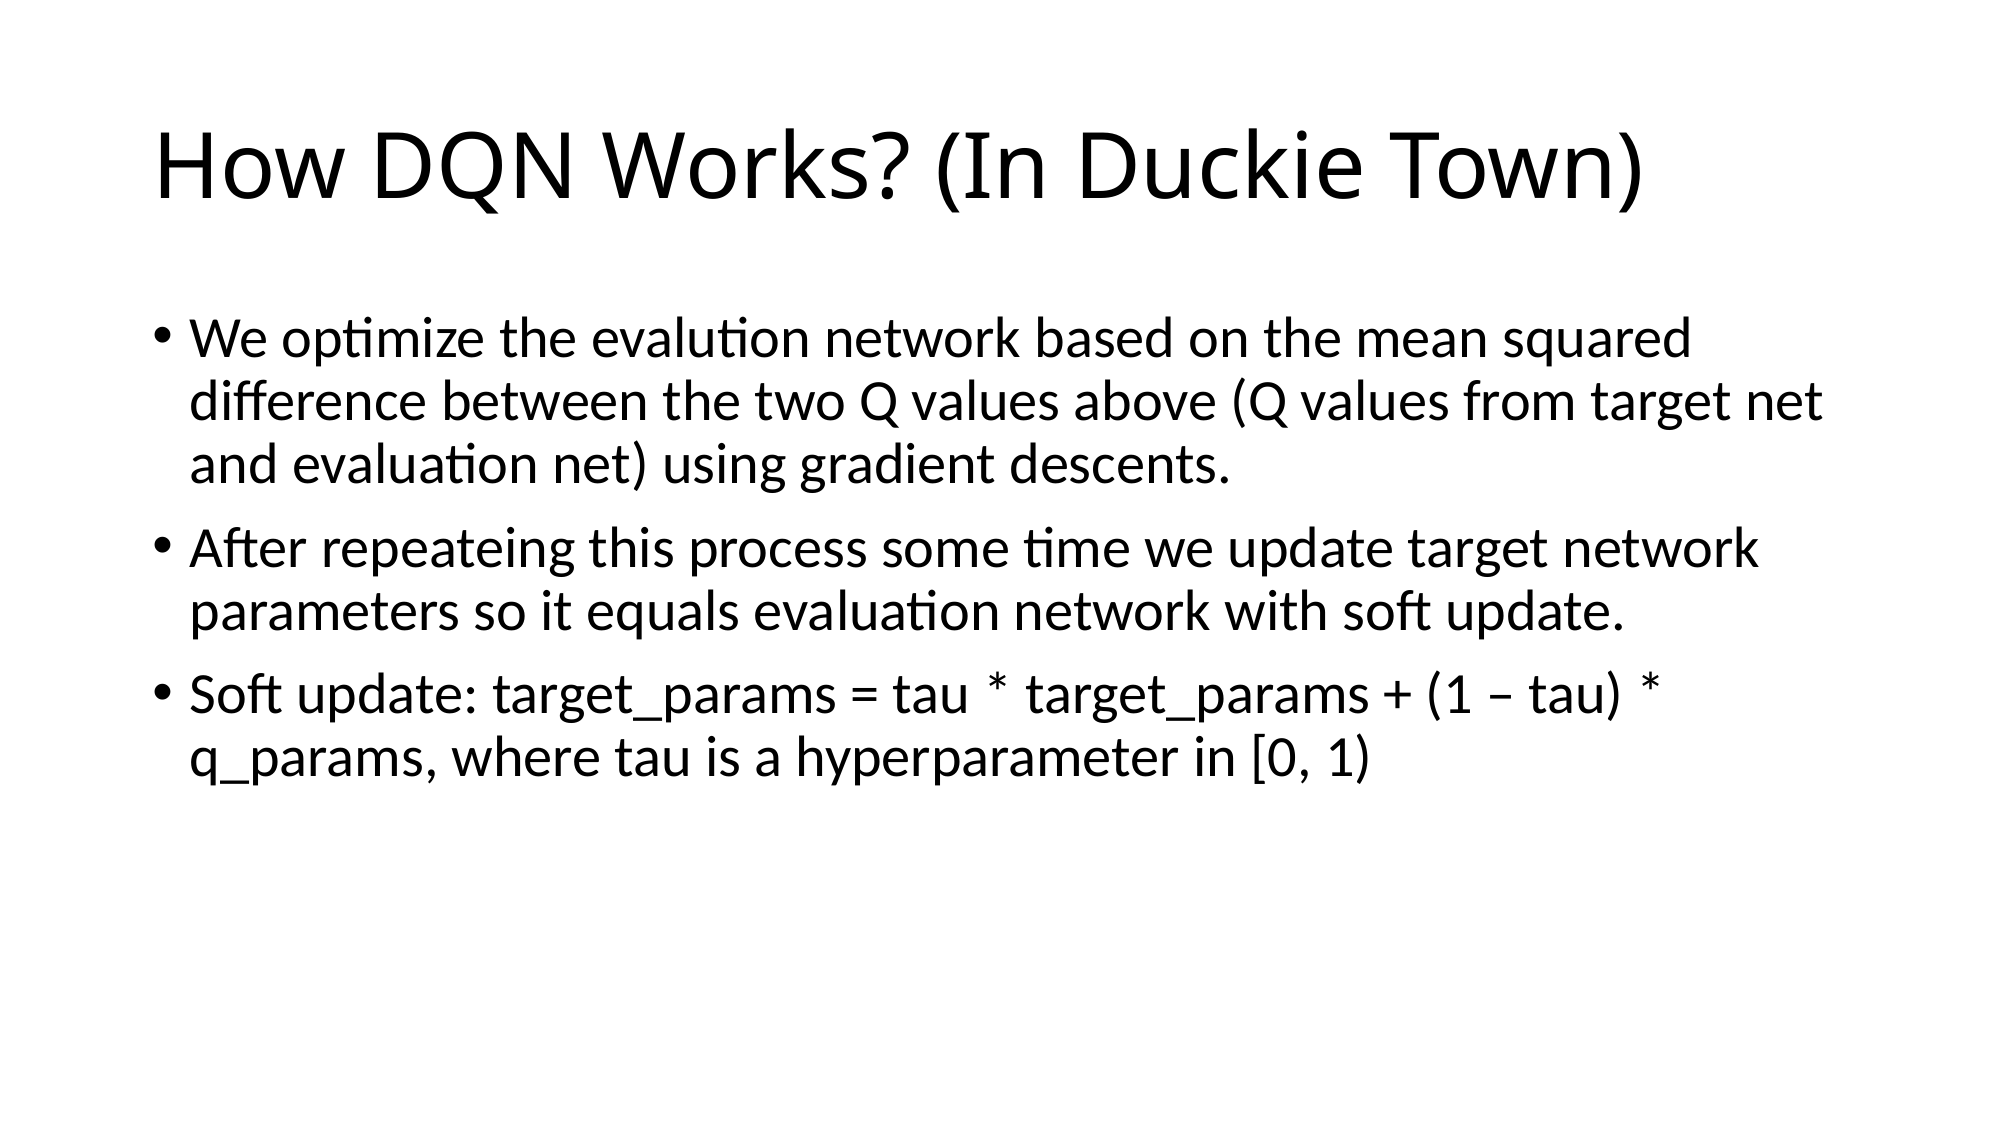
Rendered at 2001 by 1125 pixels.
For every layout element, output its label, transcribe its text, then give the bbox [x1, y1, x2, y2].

list We optimize the evalution network based on the mean squared difference between the two Q values above (Q values from target net and evaluation net) using gradient descents. After repeateing this process some time we update target network parameters so it equals evaluation network with soft update. Soft update: target_params = tau * target_params + (1 – tau) * q_params, where tau is a hyperparameter in [0, 1) [137, 299, 1863, 1014]
title How DQN Works? (In Duckie Town) [137, 59, 1863, 278]
